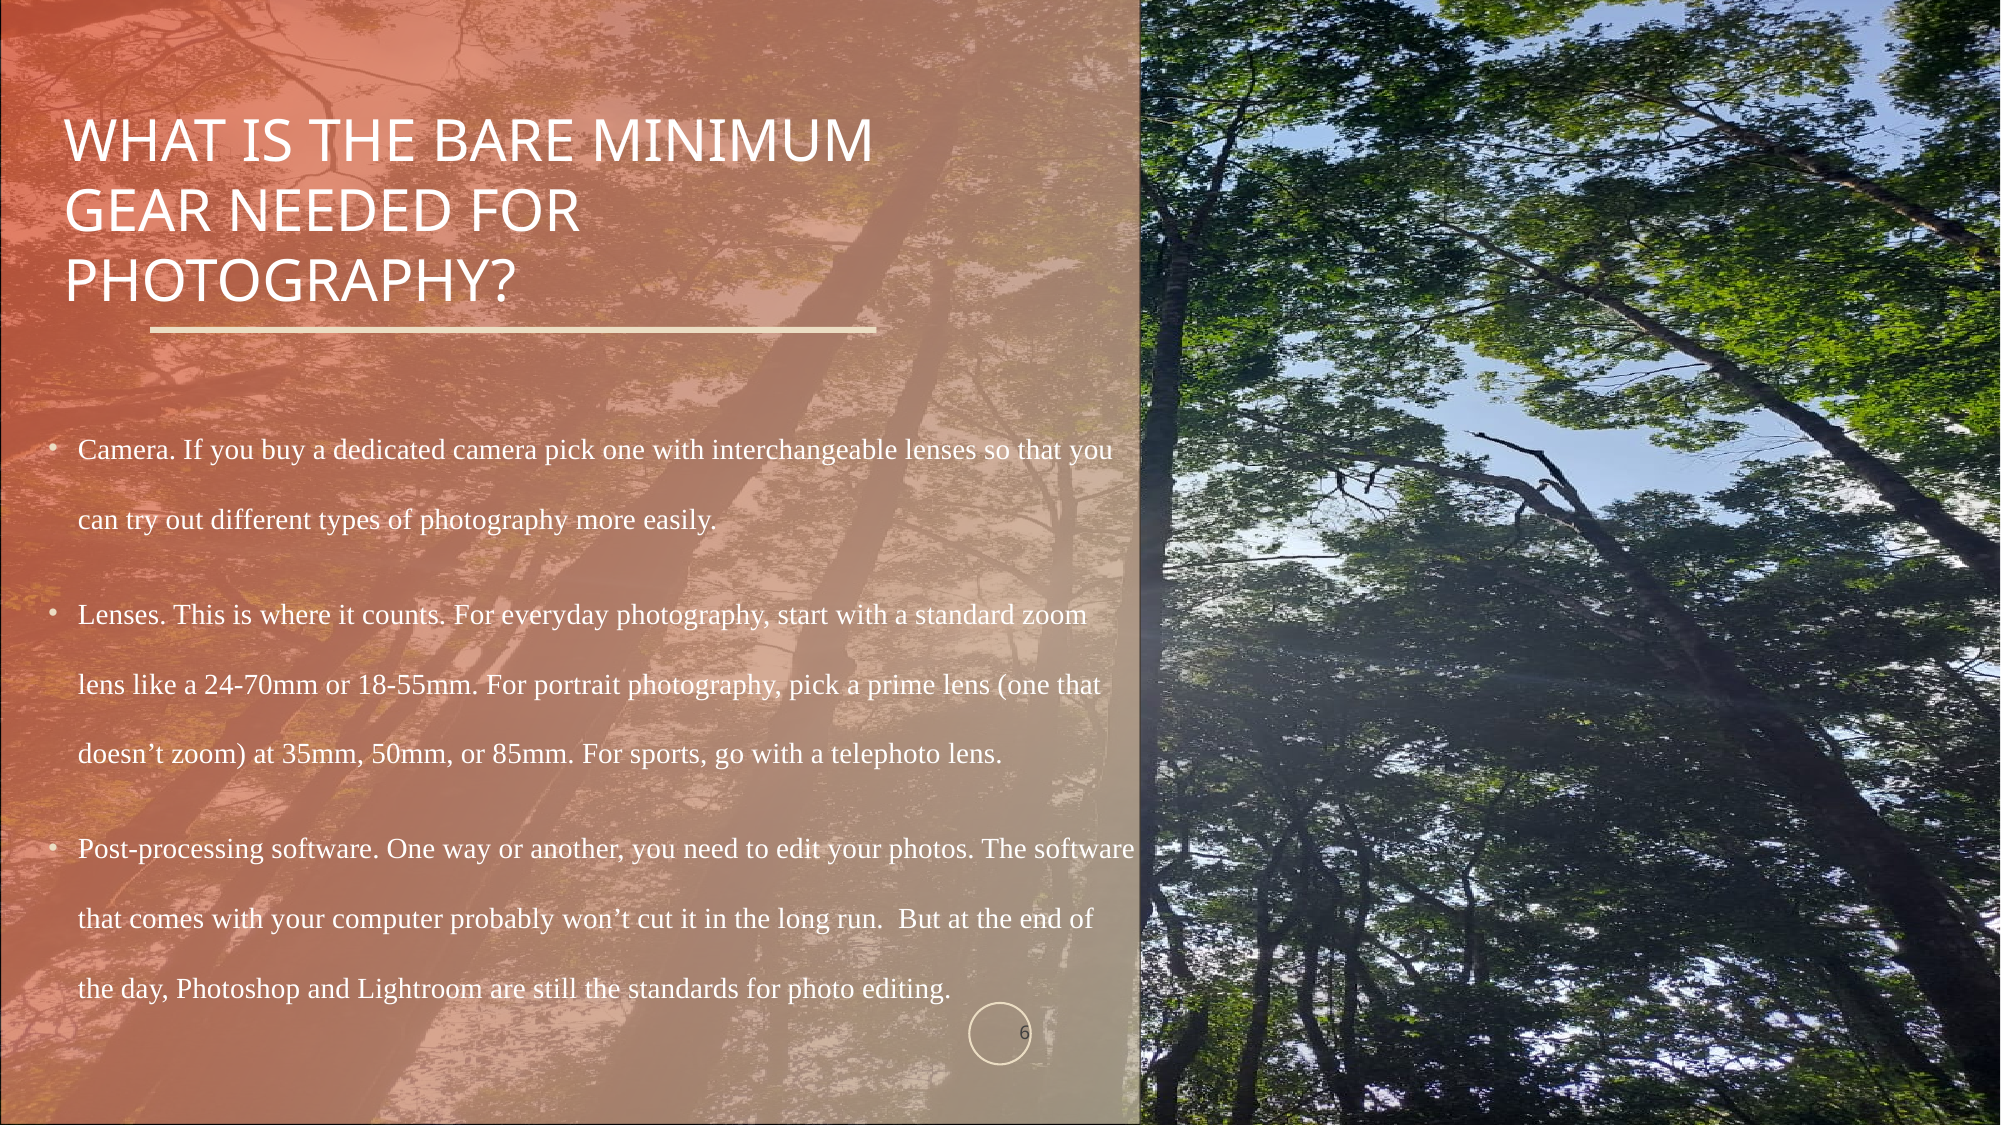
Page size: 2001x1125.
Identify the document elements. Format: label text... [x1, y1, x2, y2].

picture [0, 0, 2001, 1125]
title What Is the Bare Minimum Gear Needed for Photography? [48, 14, 1006, 321]
slide_number 6 [954, 1003, 1045, 1064]
list Camera. If you buy a dedicated camera pick one with interchangeable lenses so that you can try out different types of photography more easily. Lenses. This is where it counts. For everyday photography, start with a standard zoom lens like a 24-70mm or 18-55mm. For portrait photography, pick a prime lens (one that doesn’t zoom) at 35mm, 50mm, or 85mm. For sports, go with a telephoto lens. Post-processing software. One way or another, you need to edit your photos. The software that comes with your computer probably won’t cut it in the long run. But at the end of the day, Photoshop and Lightroom are still the standards for photo editing. [48, 336, 1153, 1064]
